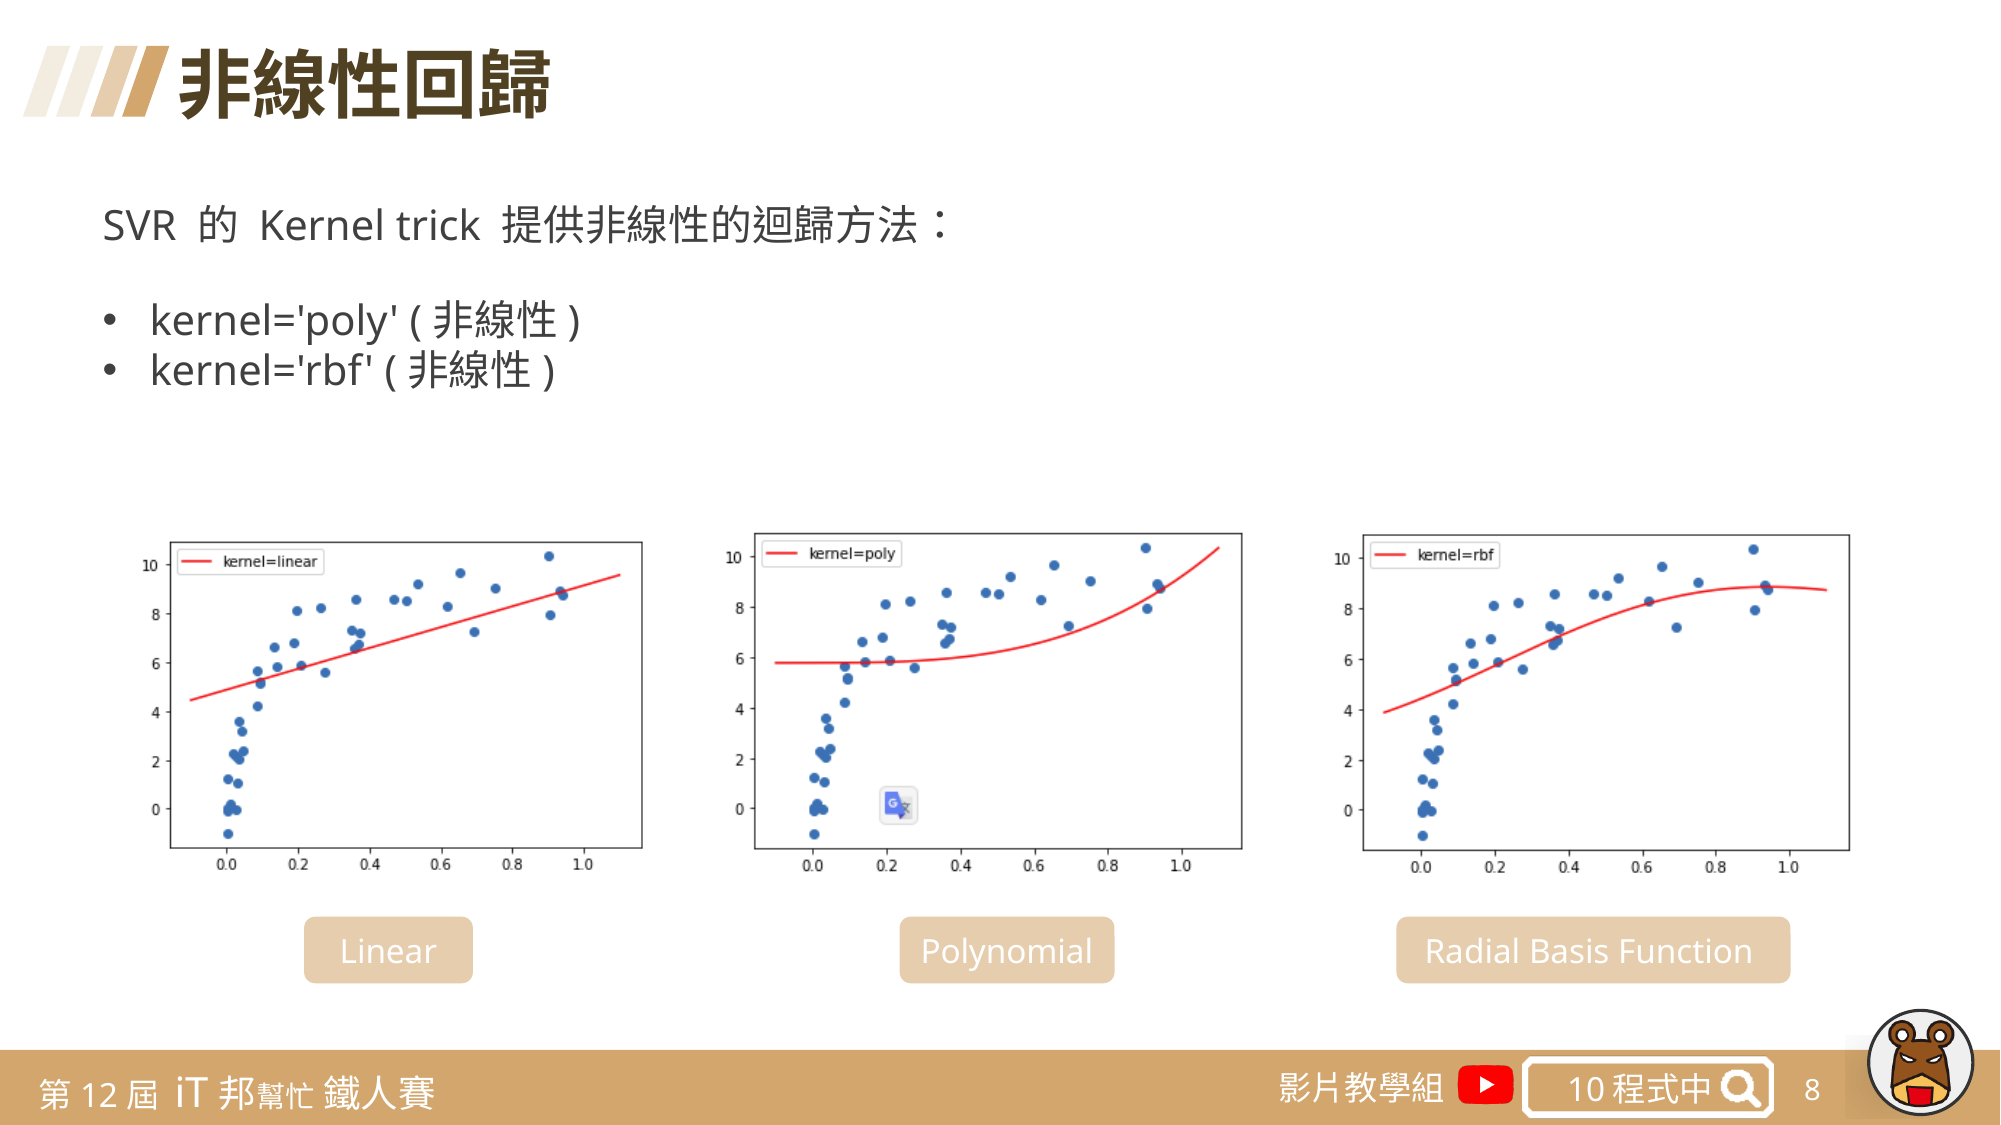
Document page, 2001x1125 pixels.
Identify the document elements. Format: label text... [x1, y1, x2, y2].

picture [1871, 1012, 1971, 1112]
text_box Radial Basis Function [1396, 916, 1791, 984]
list 非線性回歸 [162, 40, 1691, 138]
picture [718, 523, 1250, 883]
picture [132, 532, 664, 884]
picture [1328, 523, 1859, 886]
text_box SVR 的 Kernel trick 提供非線性的迴歸方法： kernel='poly' (非線性) kernel='rbf' (非線性) [87, 191, 976, 402]
picture [1410, 984, 1774, 1125]
text_box Polynomial [899, 916, 1115, 984]
text_box Linear [304, 916, 473, 984]
